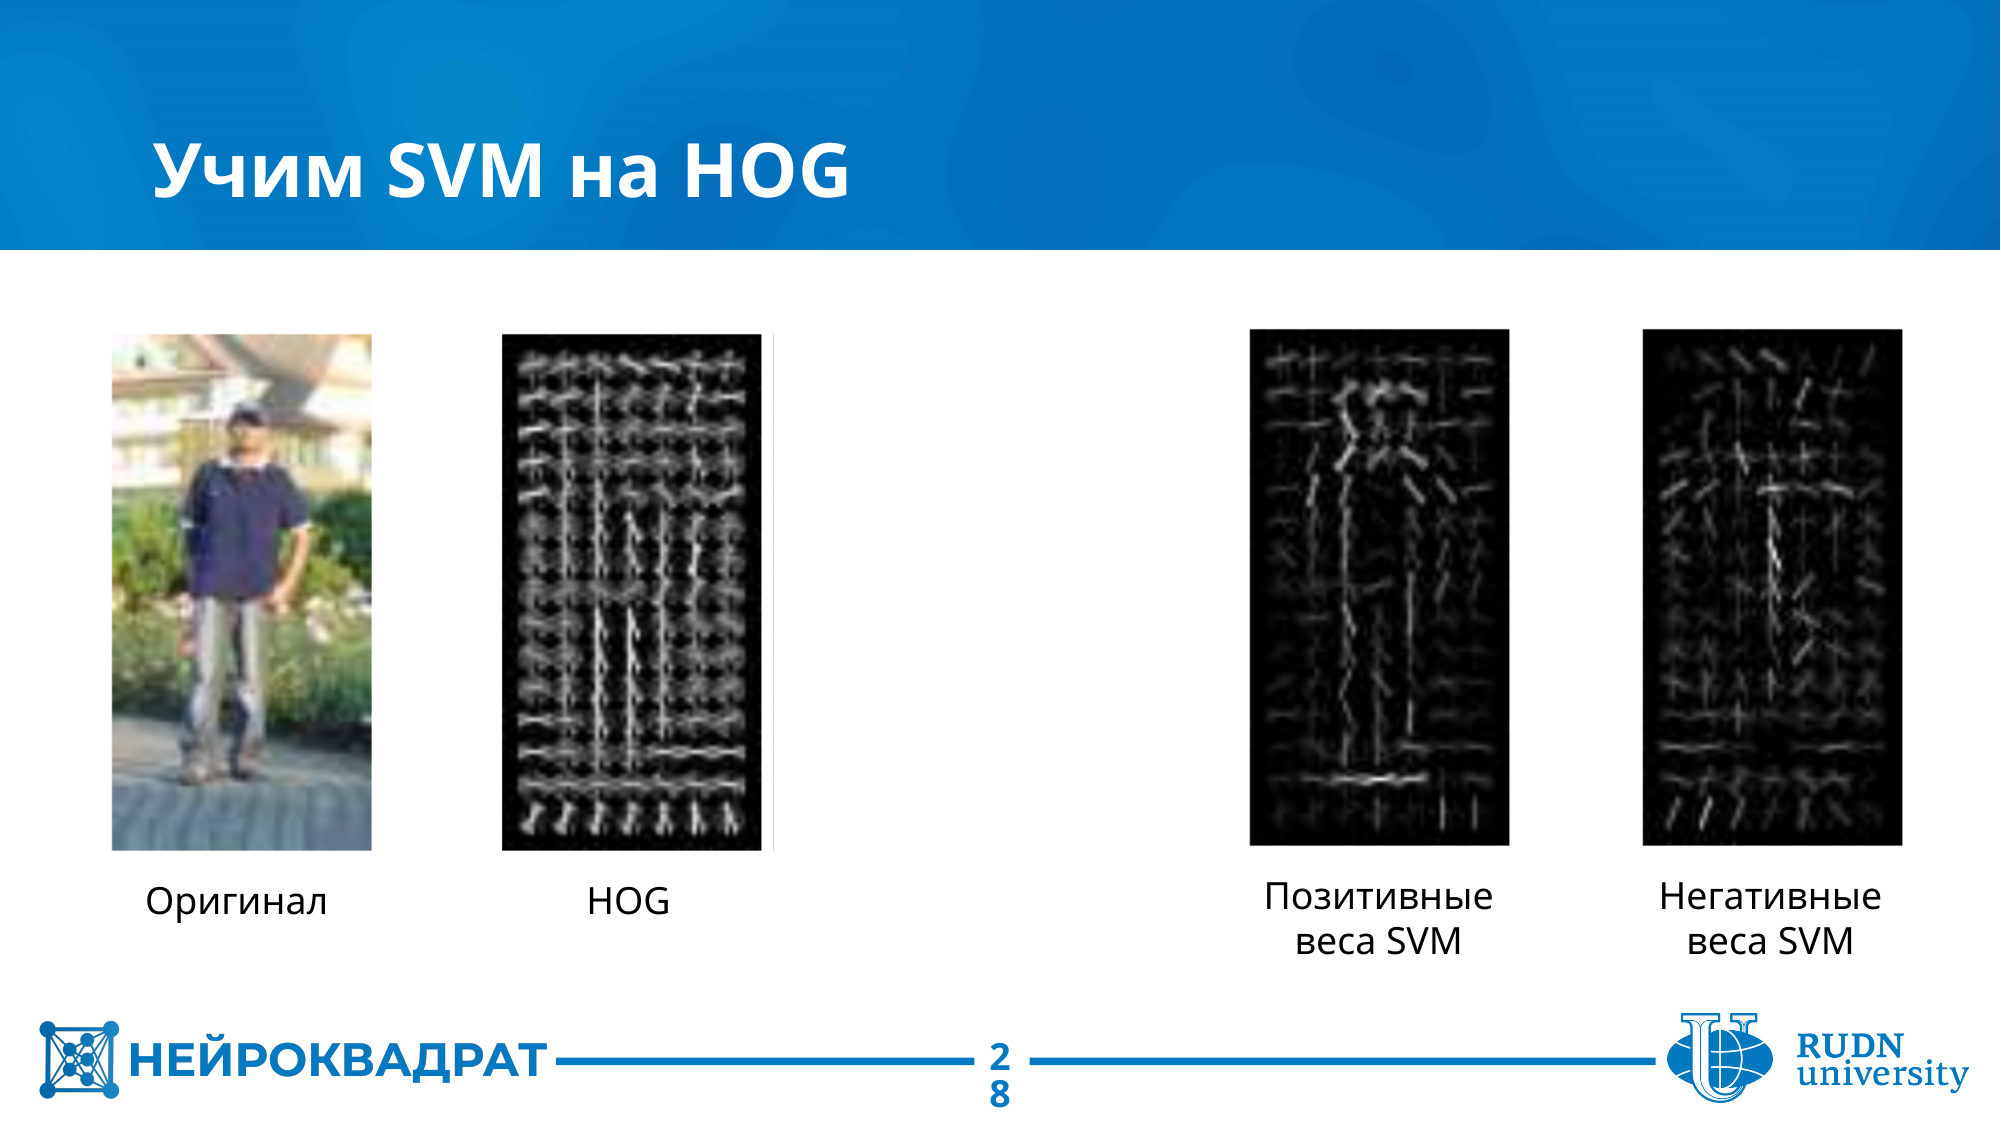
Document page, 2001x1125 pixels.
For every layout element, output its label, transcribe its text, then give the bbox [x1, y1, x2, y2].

text_box [1030, 1057, 1657, 1066]
picture [1241, 306, 1513, 850]
text_box Негативные веса SVM [1640, 864, 1901, 970]
text_box [563, 1057, 974, 1066]
picture [106, 311, 379, 855]
picture [1636, 306, 1909, 850]
text_box Оригинал [106, 869, 368, 930]
picture [501, 311, 774, 855]
picture [31, 1011, 563, 1108]
picture [1667, 1013, 1969, 1103]
slide_number 28 [974, 958, 1030, 1125]
text_box Позитивные веса SVM [1248, 864, 1509, 970]
text_box HOG [498, 869, 759, 930]
picture [0, 0, 2000, 250]
